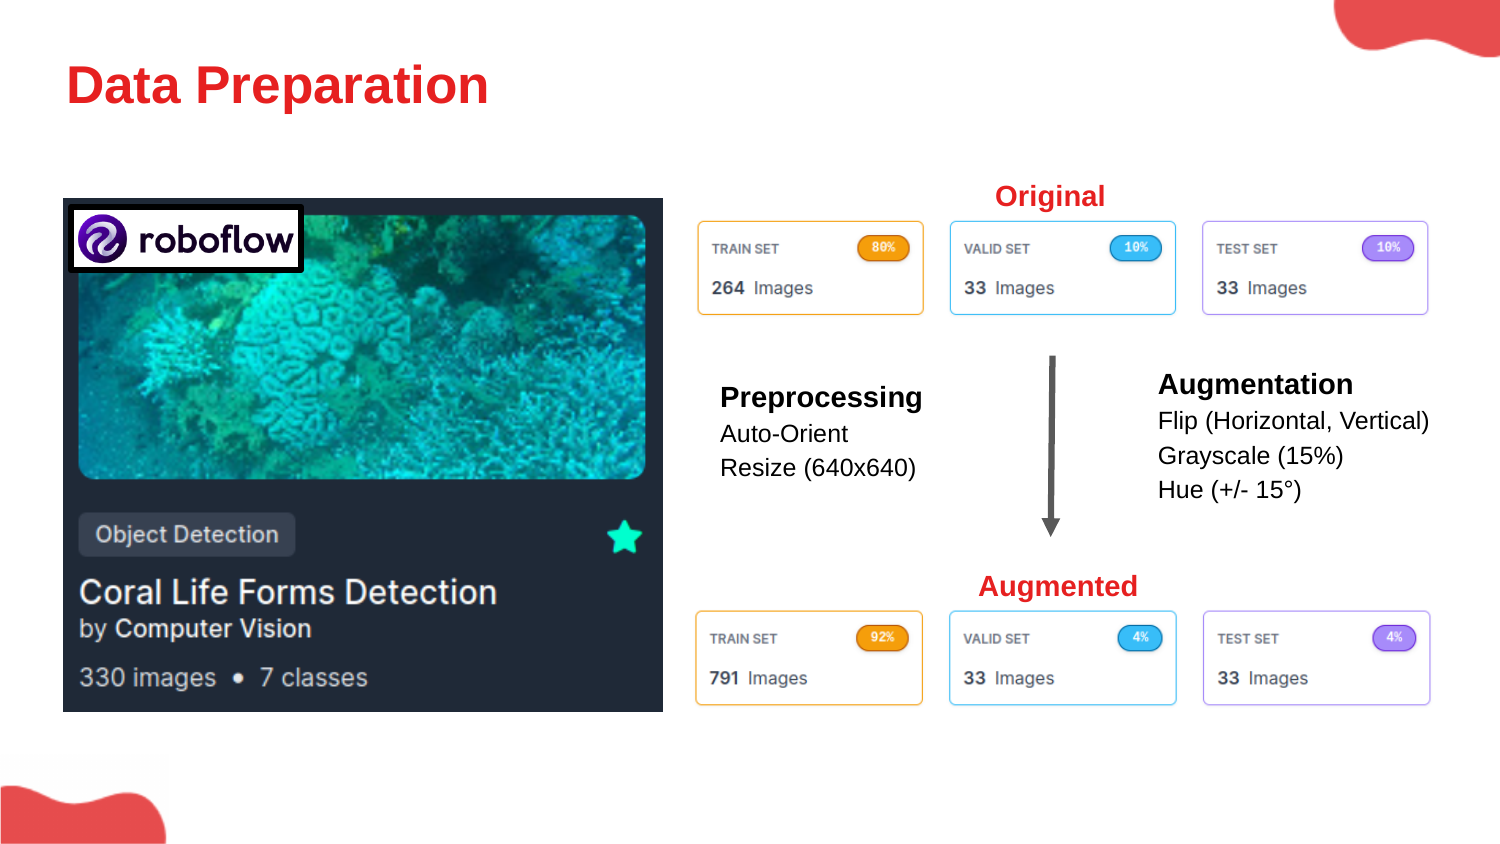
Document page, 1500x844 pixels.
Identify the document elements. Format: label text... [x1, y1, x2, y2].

text_box Augmented [963, 546, 1165, 583]
picture [63, 198, 663, 713]
list Preprocessing Auto-Orient Resize (640x640) [705, 357, 961, 597]
picture [0, 754, 169, 844]
text_box Original [980, 157, 1123, 194]
picture [689, 211, 1437, 326]
title Data Preparation [51, 35, 1449, 130]
picture [1330, 0, 1500, 90]
list Augmentation Flip (Horizontal, Vertical) Grayscale (15%) Hue (+/- 15°) [1142, 345, 1500, 637]
picture [689, 604, 1437, 713]
